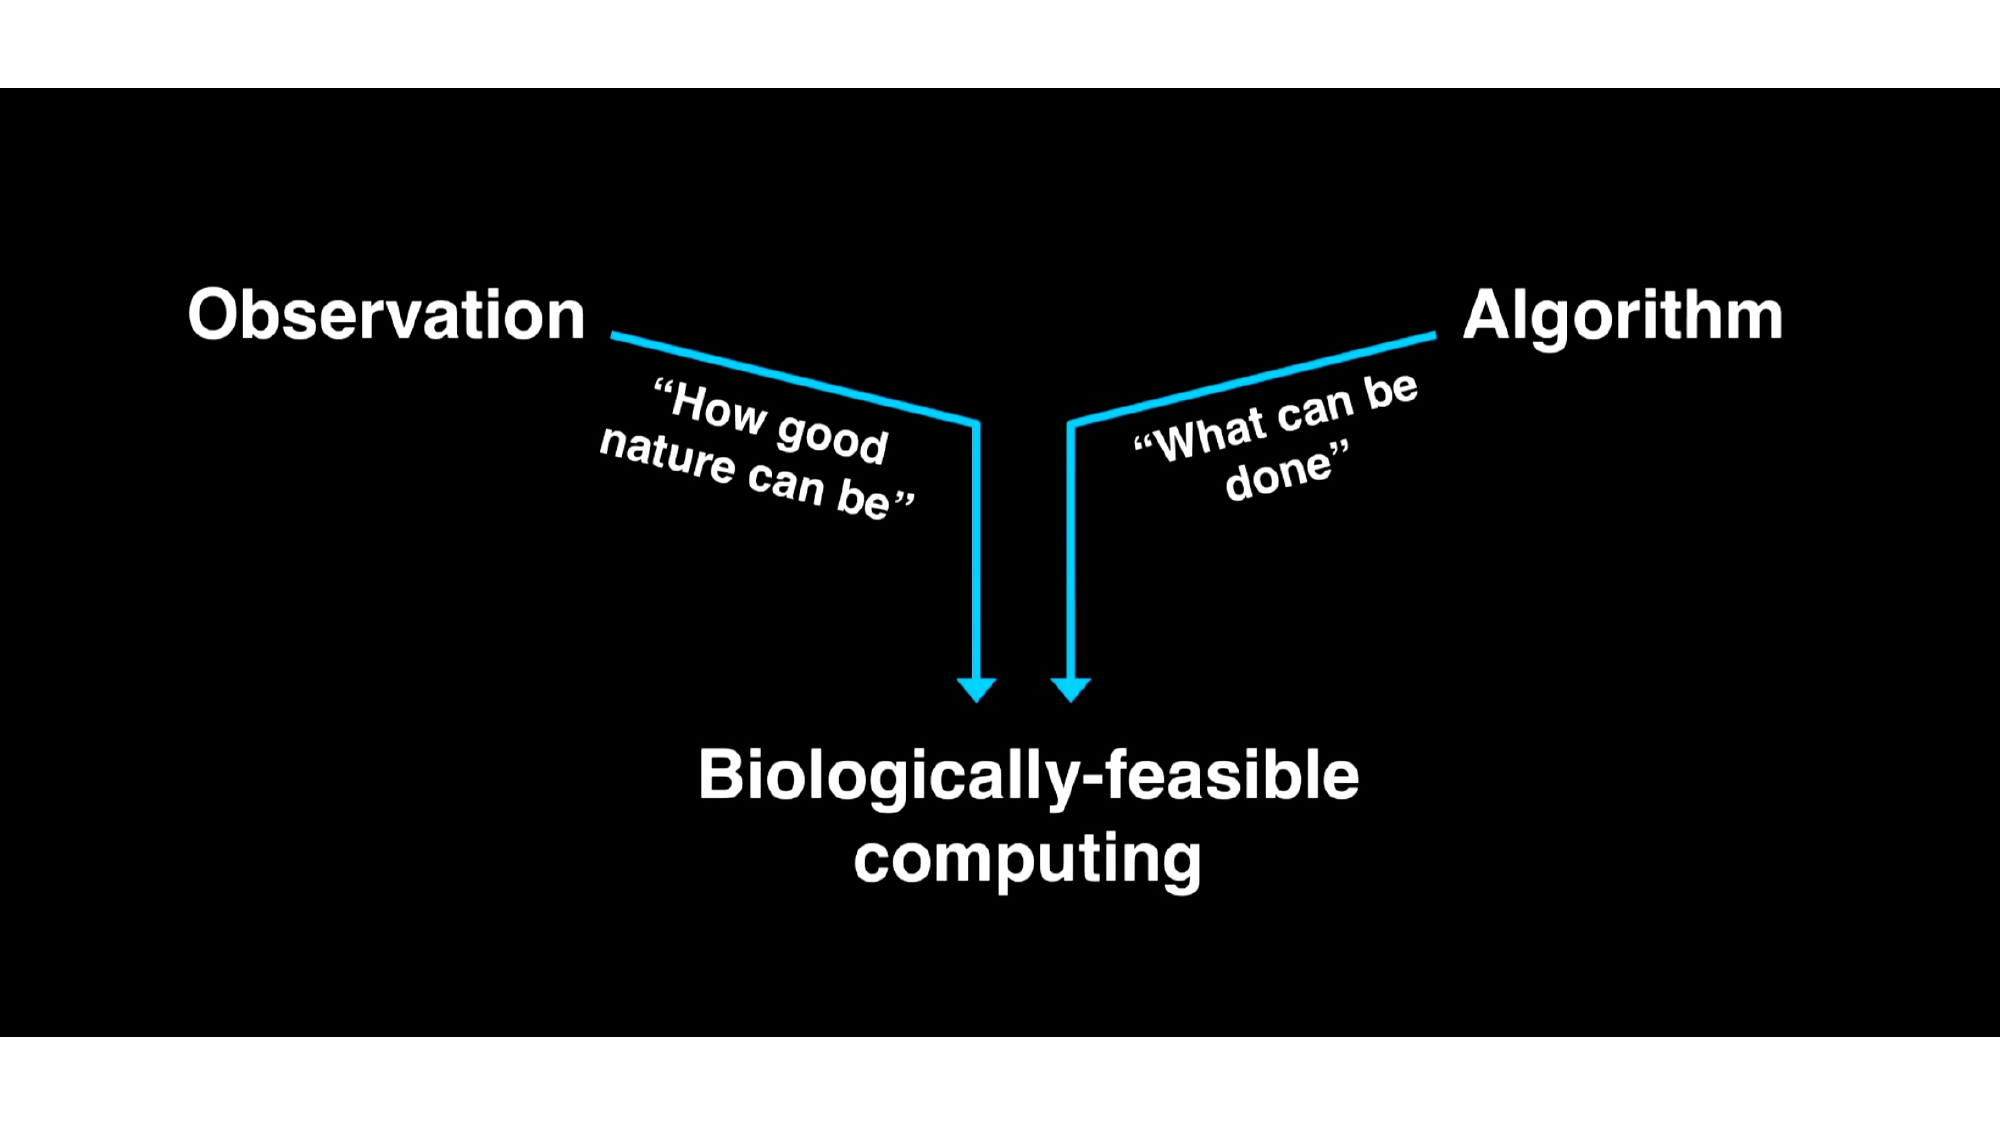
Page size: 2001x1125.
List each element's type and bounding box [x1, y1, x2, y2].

list [0, 88, 2000, 1037]
